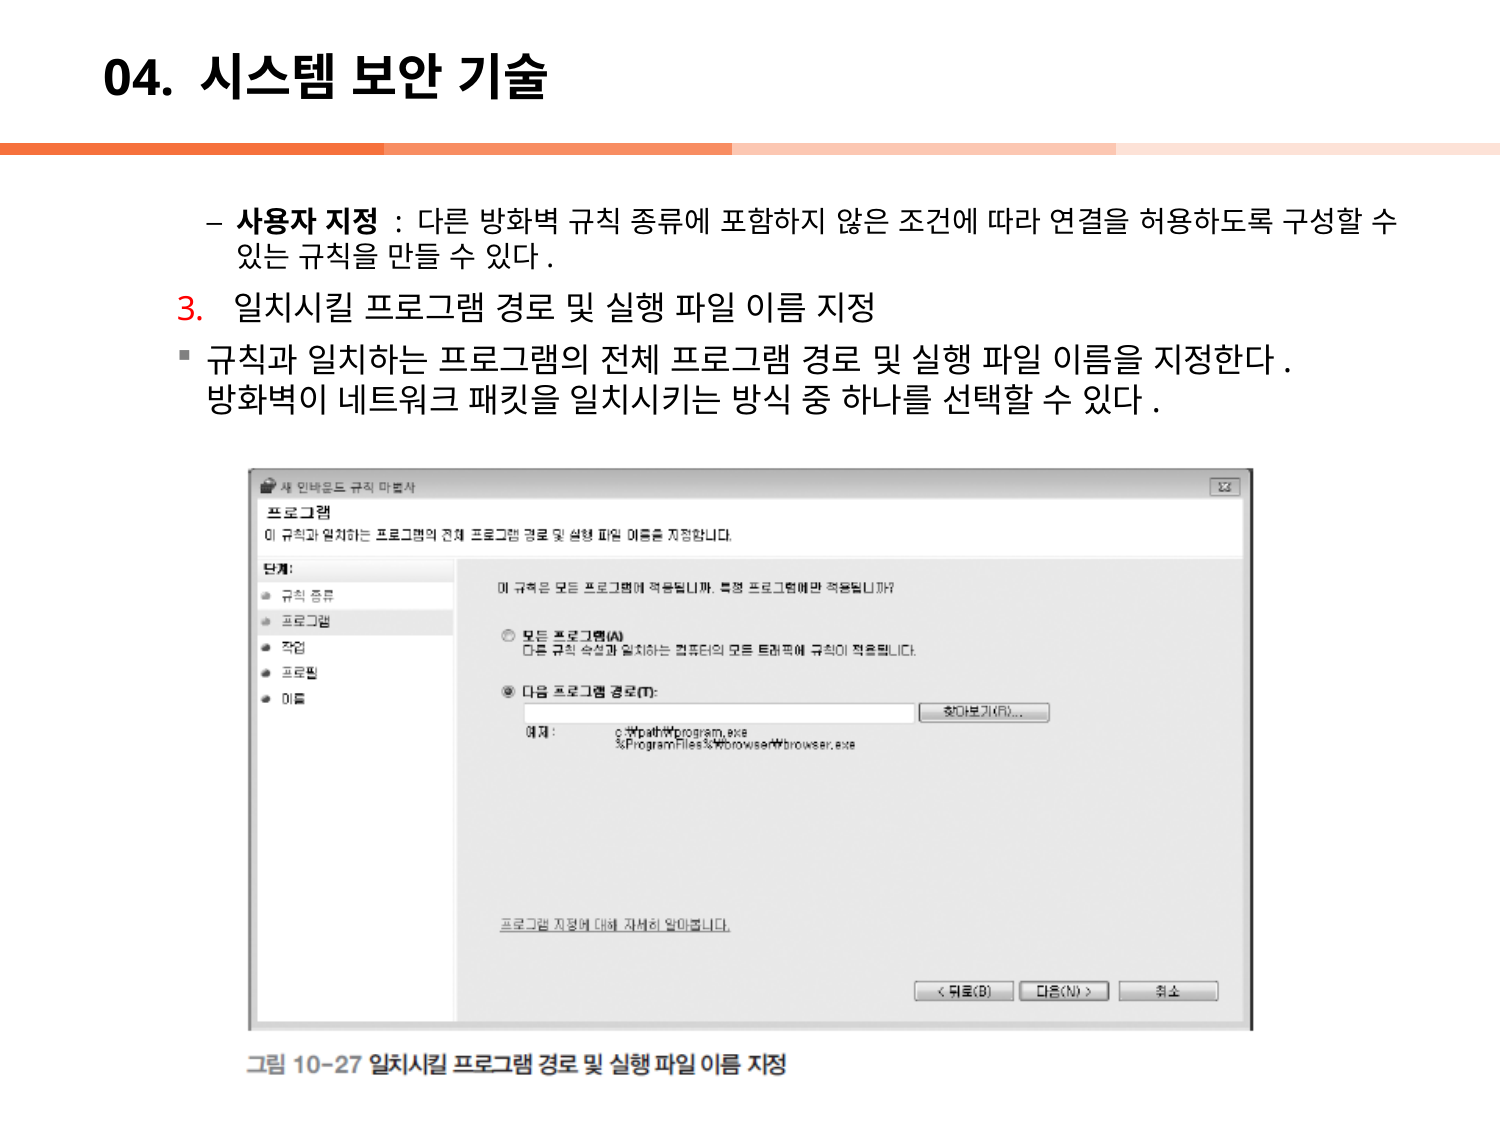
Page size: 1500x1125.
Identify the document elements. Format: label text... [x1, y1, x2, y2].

title 04. 시스템 보안 기술 [88, 30, 1330, 121]
list 사용자 지정 : 다른 방화벽 규칙 종류에 포함하지 않은 조건에 따라 연결을 허용하도록 구성할 수 있는 규칙을 만들 수 있다. 일치시킬 프로그램 경로 및 실행 파일 이름 지정 규칙과 일치하는 프로그램의 전체 프로그램 경로 및 실행 파일 이름을 지정한다. 방화벽이 네트워크 패킷을 일치시키는 방식 중 하나를 선택할 수 있다. [88, 196, 1436, 1083]
picture [239, 455, 1267, 1079]
